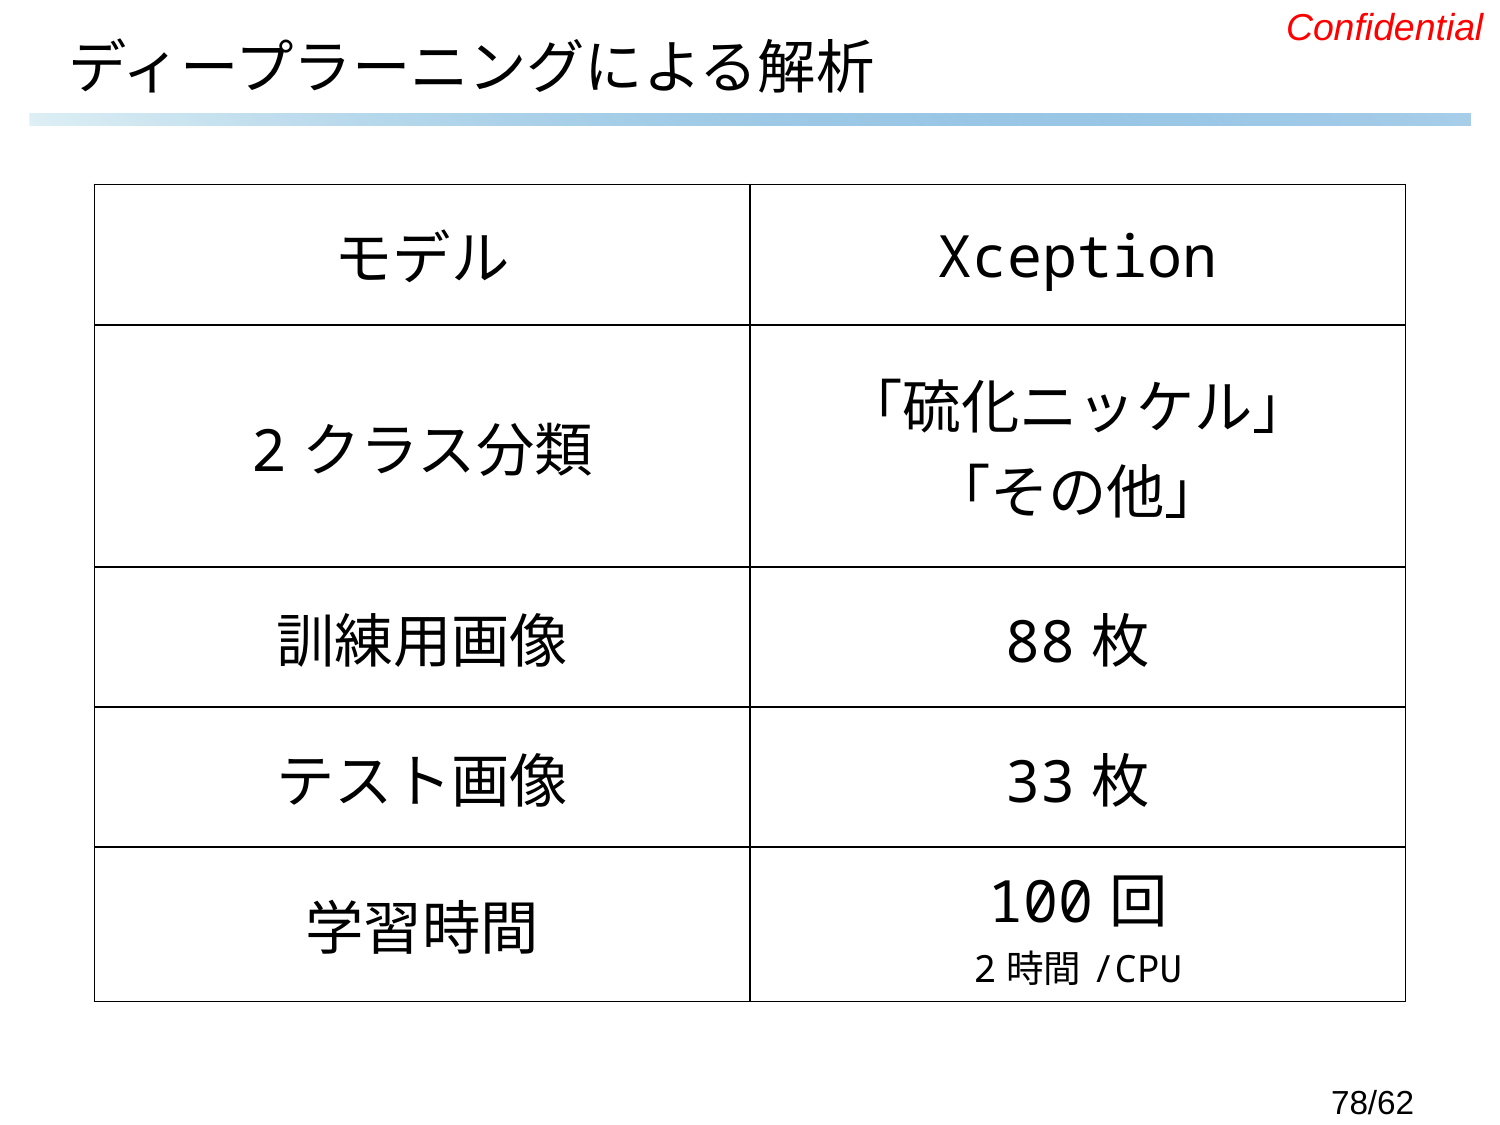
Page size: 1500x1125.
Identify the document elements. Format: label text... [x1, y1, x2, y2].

table_cell 訓練用画像 [95, 568, 749, 706]
table_header モデル [95, 185, 749, 324]
table_cell 100回 2時間/CPU [751, 848, 1405, 1001]
title ディープラーニングによる解析 [52, 18, 1452, 112]
table_cell テスト画像 [95, 708, 749, 846]
table_header Xception [751, 185, 1405, 324]
table_cell 学習時間 [95, 848, 749, 1001]
table_cell 33枚 [751, 708, 1405, 846]
table_cell 88枚 [751, 568, 1405, 706]
table_cell 「硫化ニッケル」 「その他」 [751, 326, 1405, 566]
table_cell 2クラス分類 [95, 326, 749, 566]
